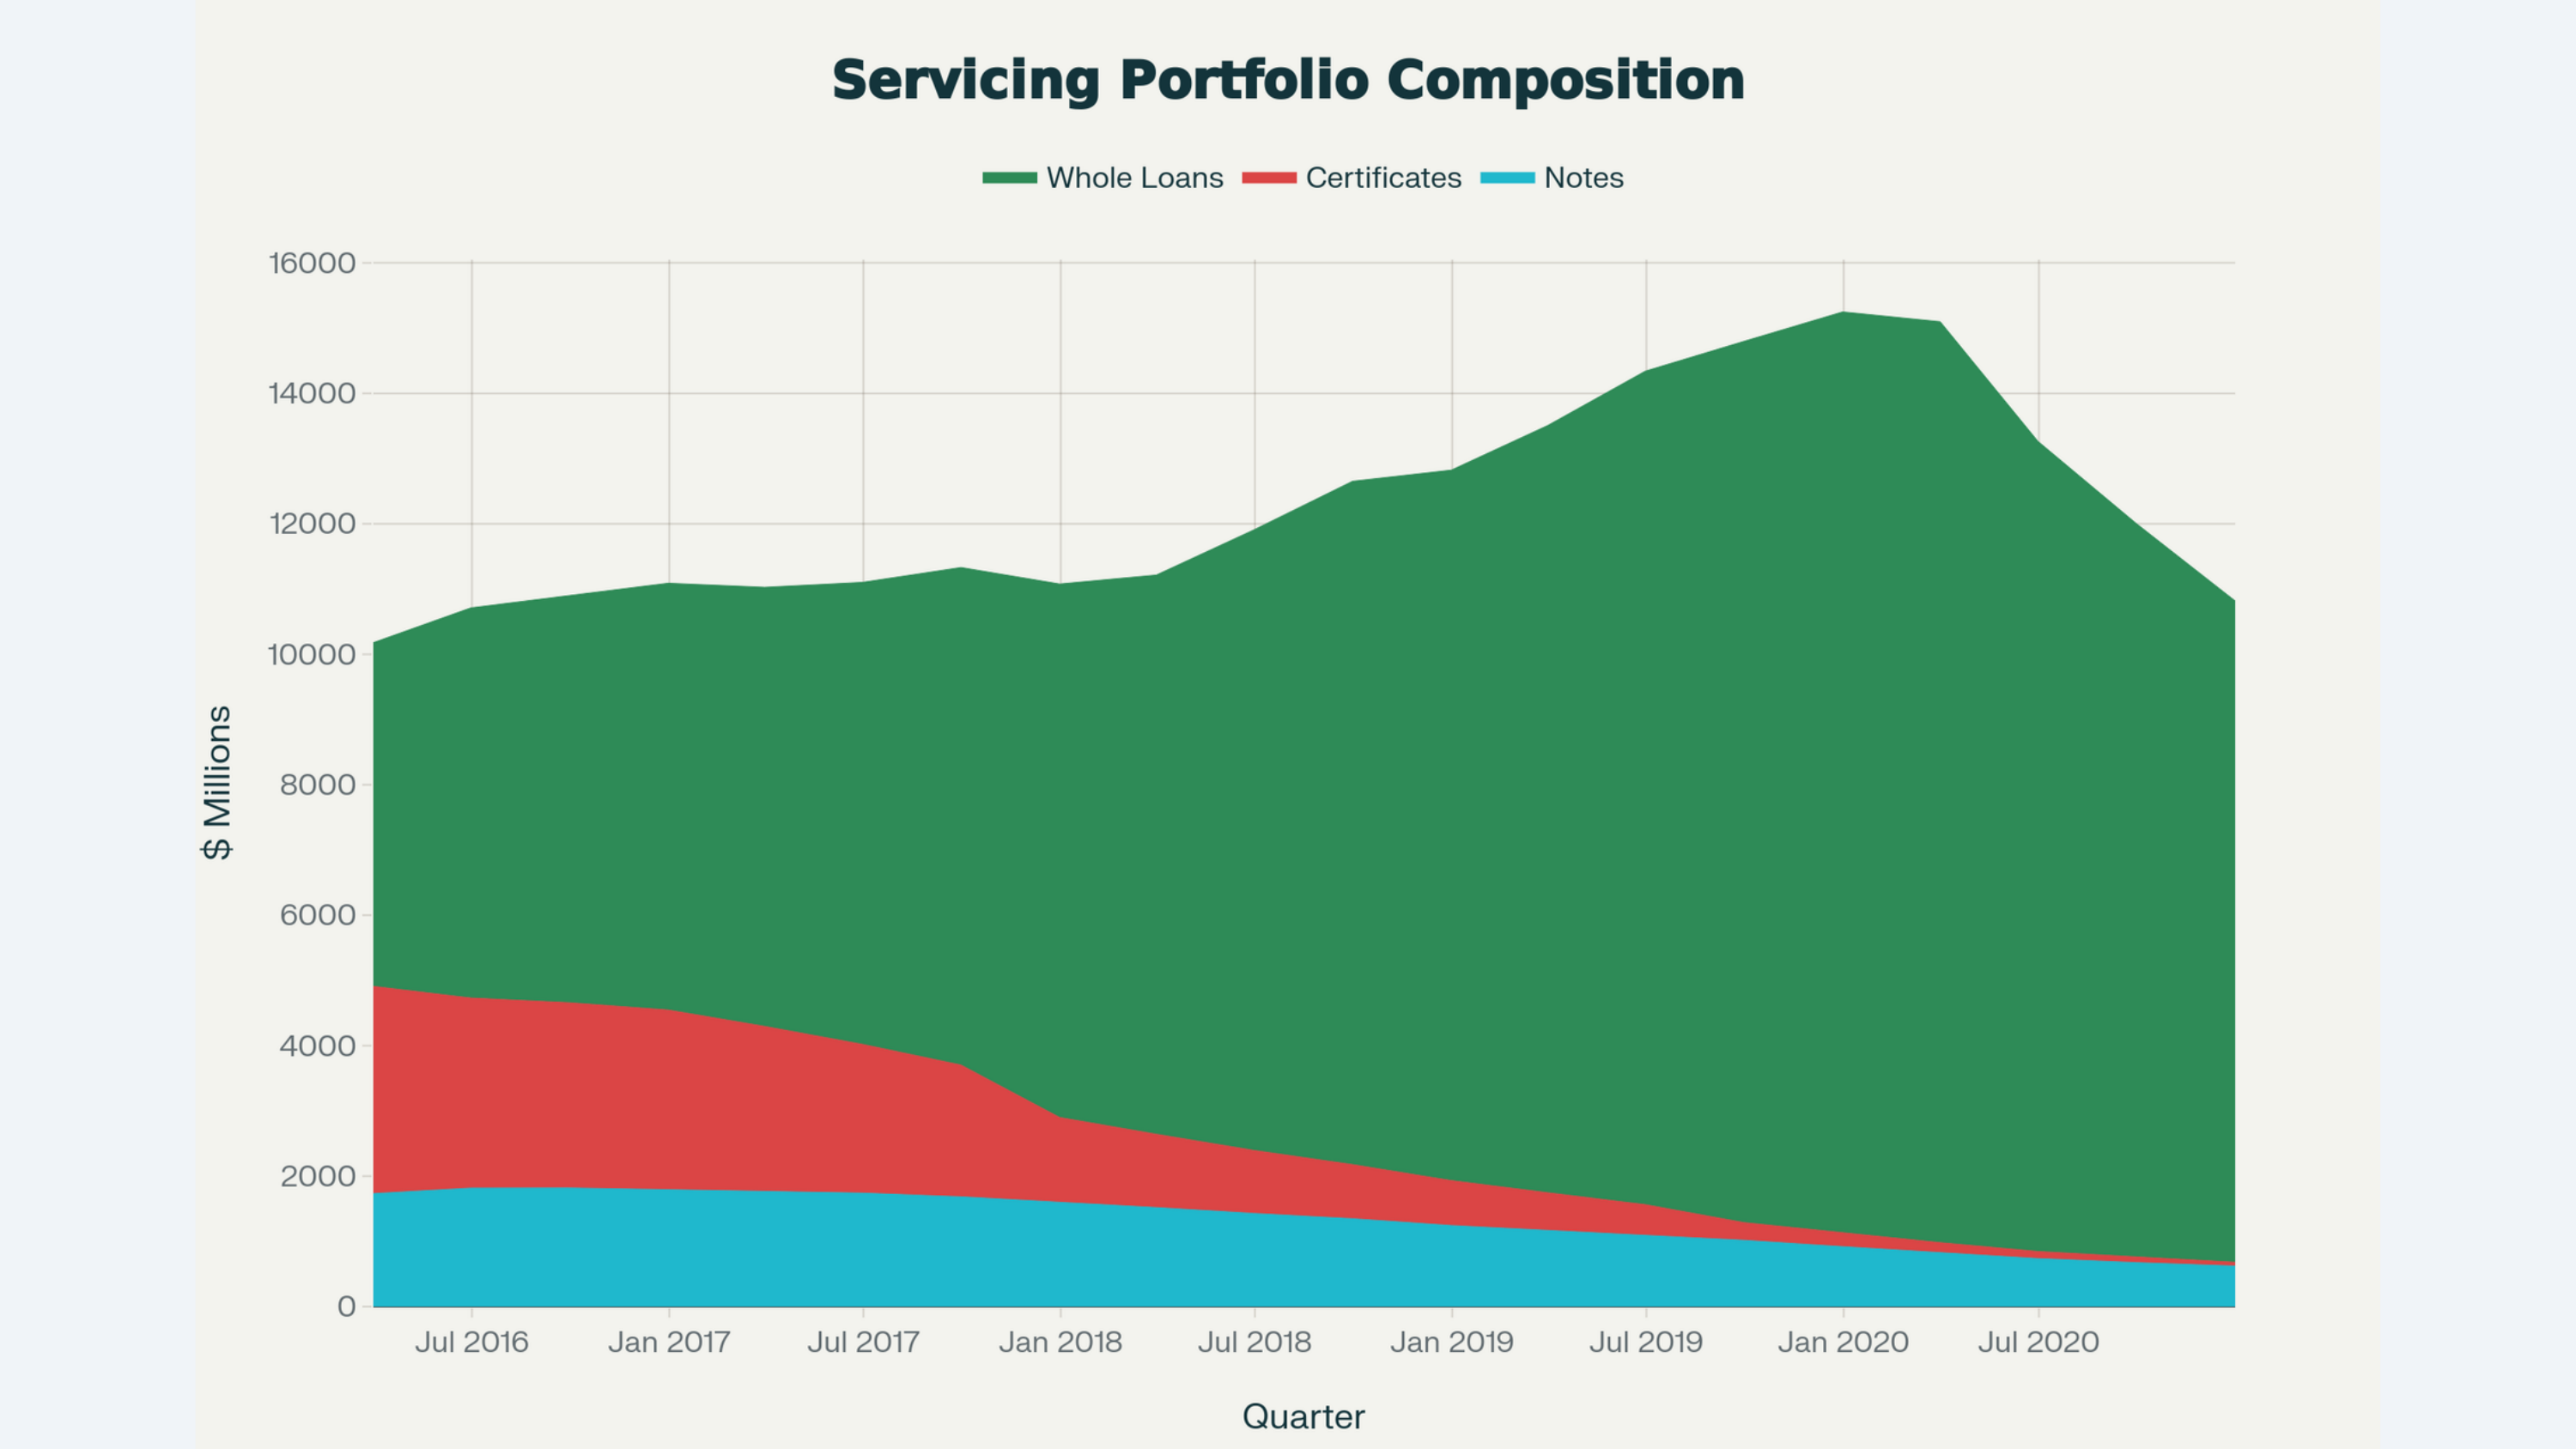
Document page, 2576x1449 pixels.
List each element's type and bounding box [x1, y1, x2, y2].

text_box [195, 0, 2381, 1449]
